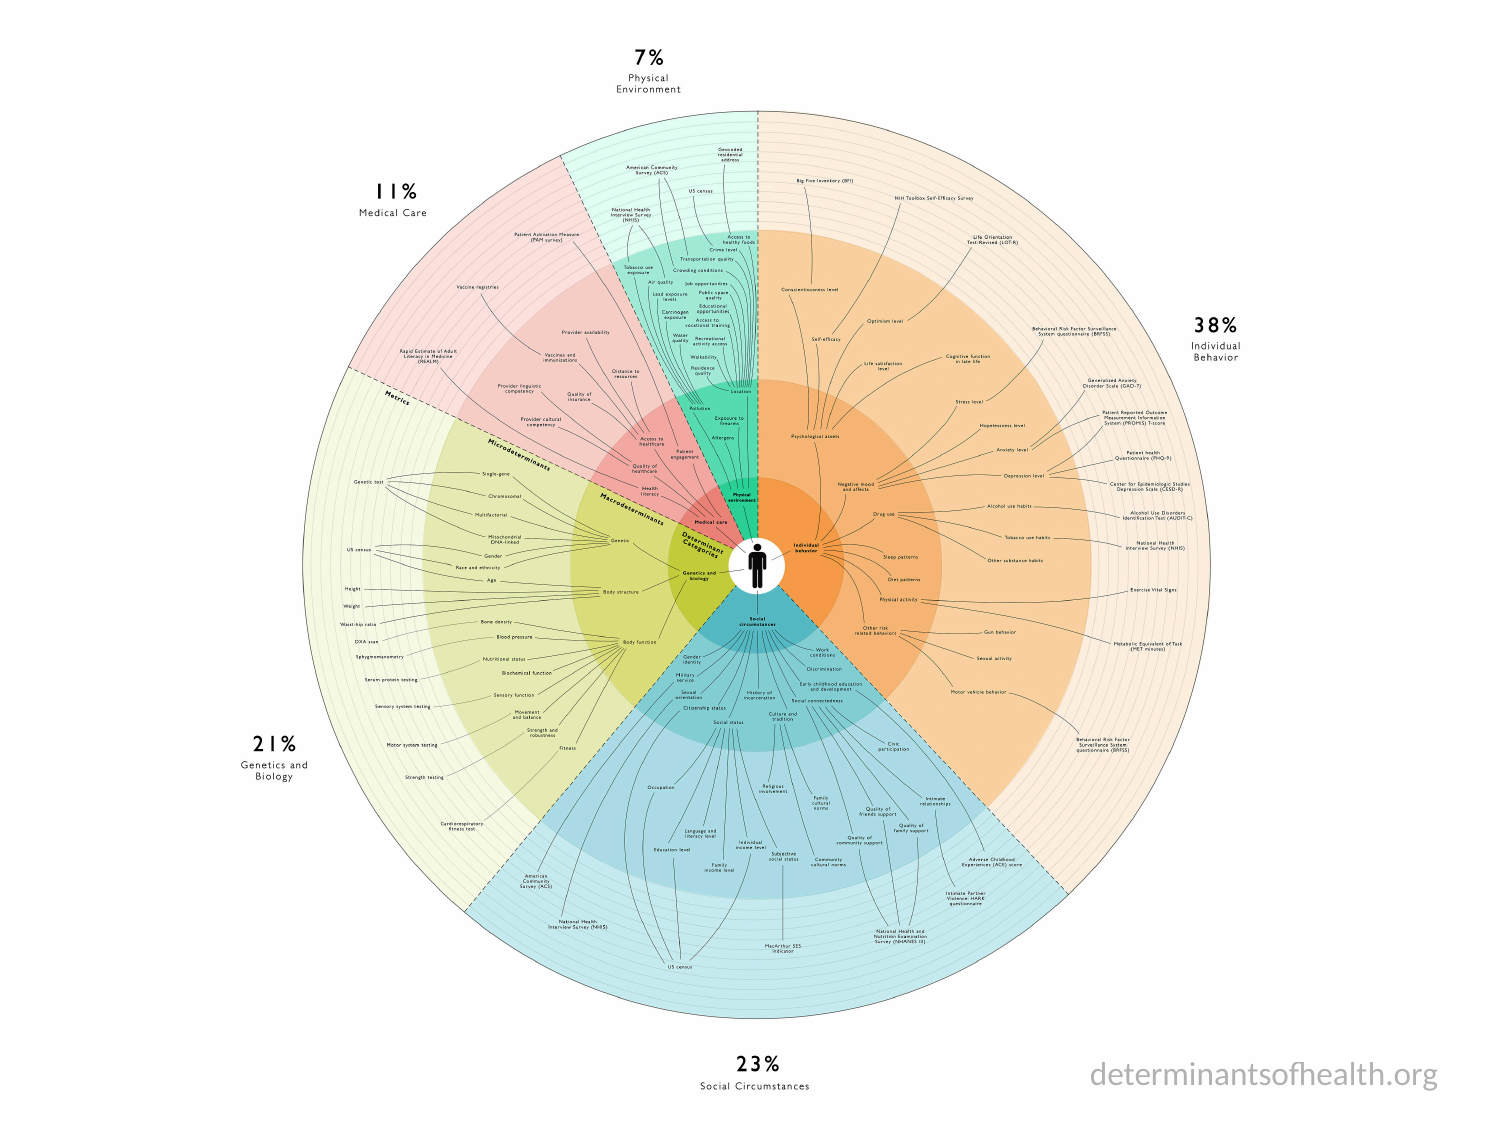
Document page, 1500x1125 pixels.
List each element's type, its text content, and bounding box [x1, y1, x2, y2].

text_box determinantsofhealth.org [1320, 1044, 1500, 1100]
picture [190, 22, 1320, 1106]
